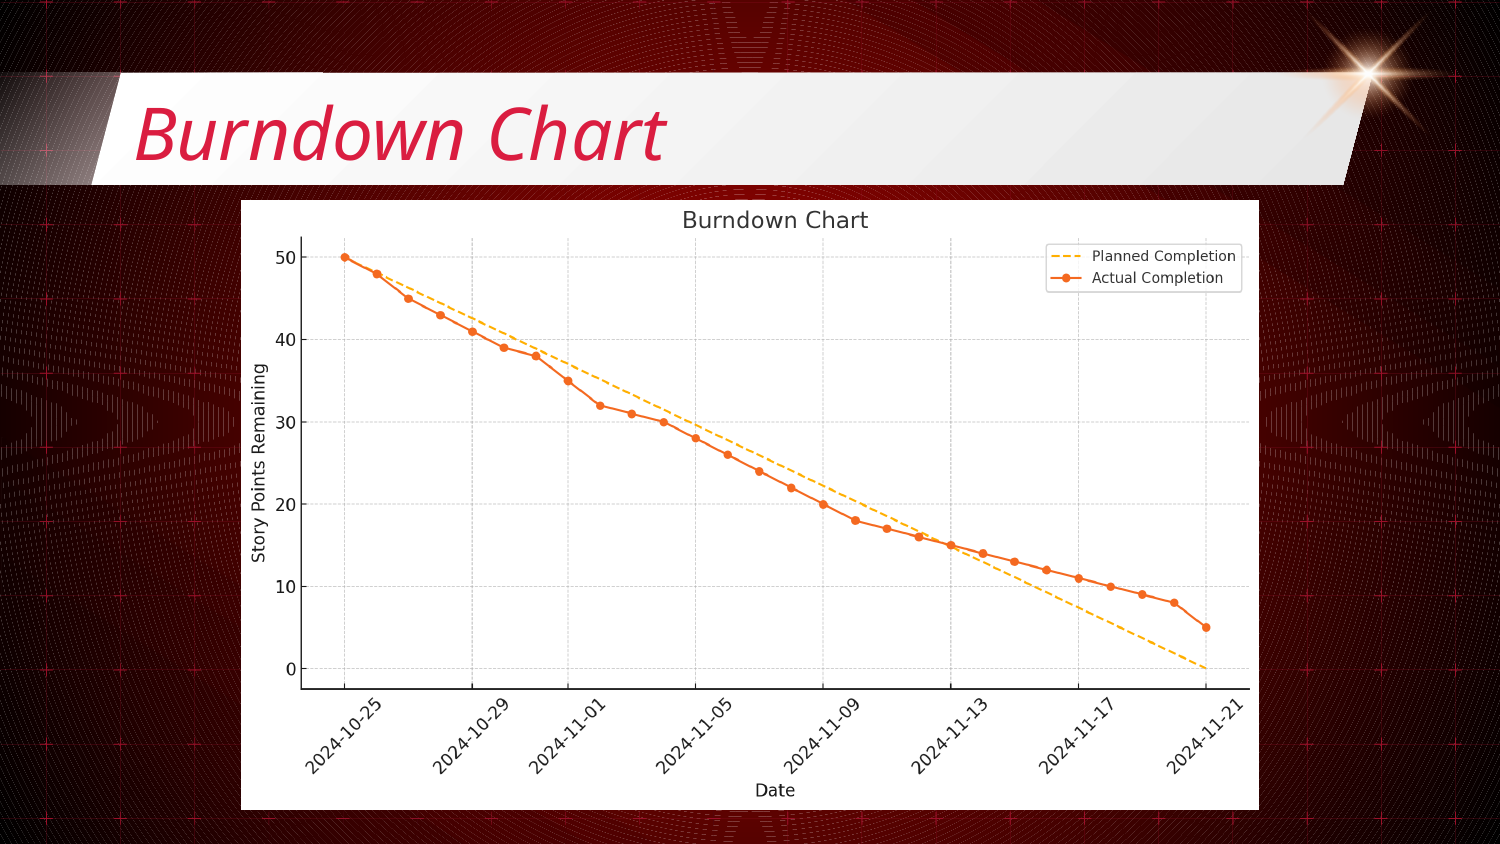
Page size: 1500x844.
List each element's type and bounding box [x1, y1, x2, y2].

text_box [0, 72, 1373, 185]
title [1377, 149, 1382, 167]
picture [0, 0, 1500, 844]
